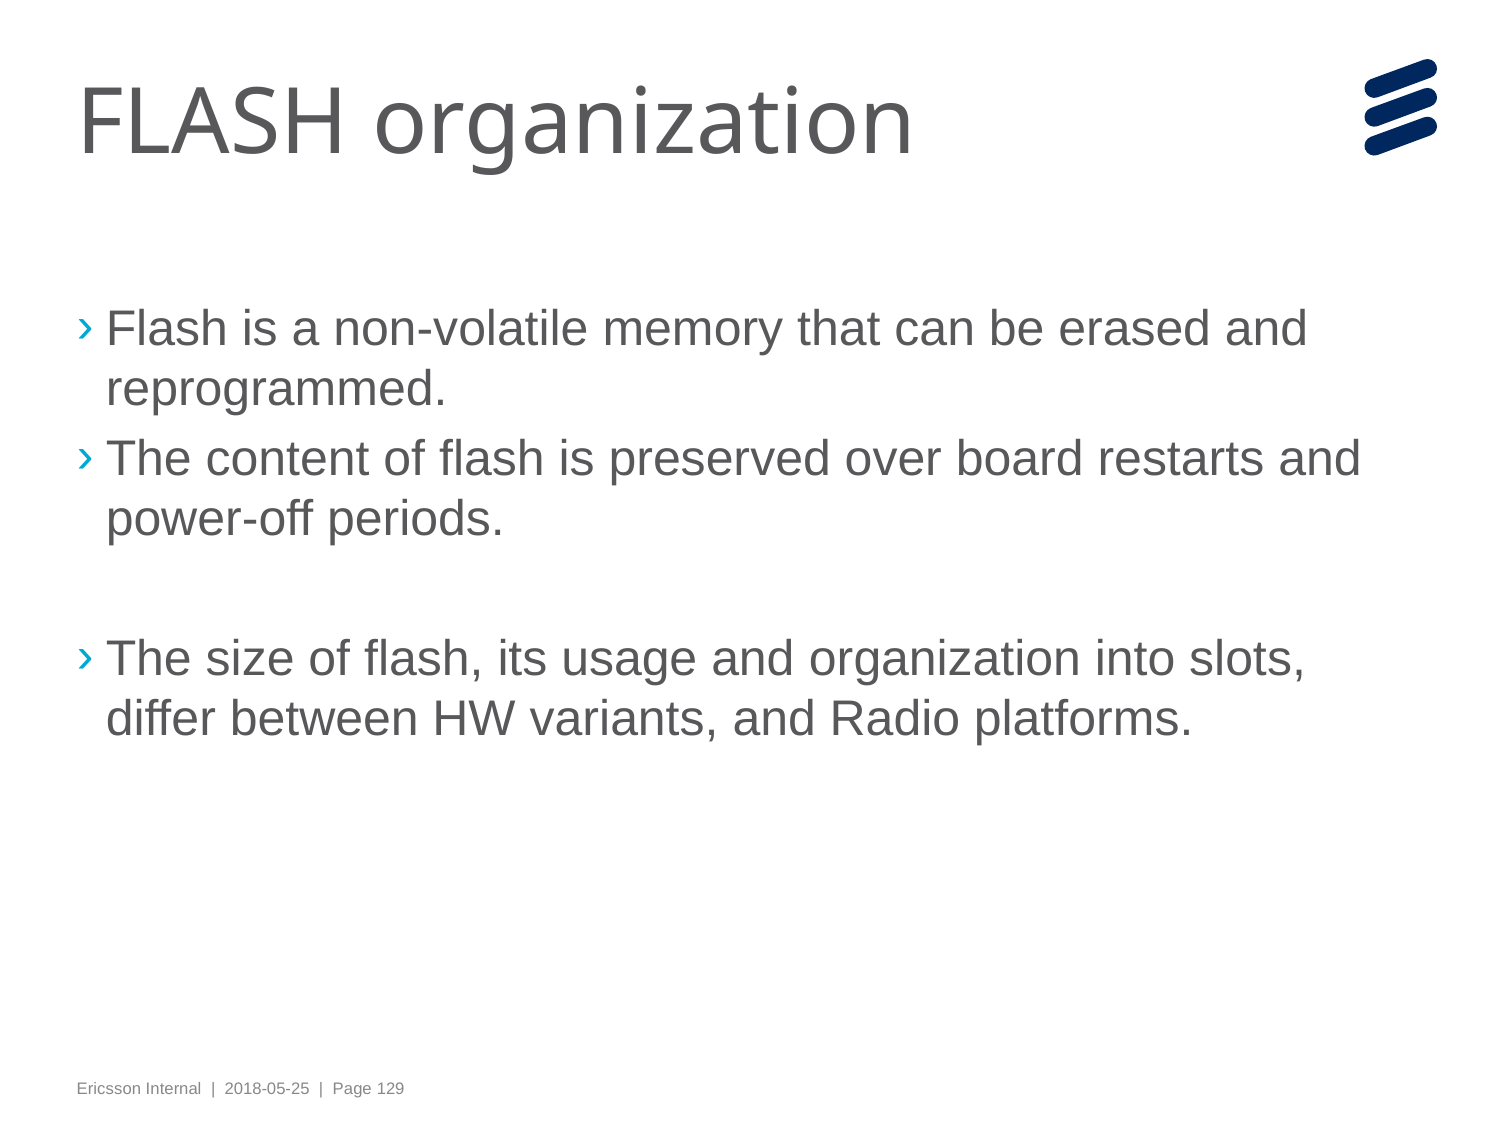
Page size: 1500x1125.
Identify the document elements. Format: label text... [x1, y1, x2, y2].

title FLASH organization [64, 39, 1295, 218]
list Flash is a non-volatile memory that can be erased and reprogrammed. The content of flash is preserved over board restarts and power-off periods. The size of flash, its usage and organization into slots, differ between HW variants, and Radio platforms. [64, 295, 1436, 928]
